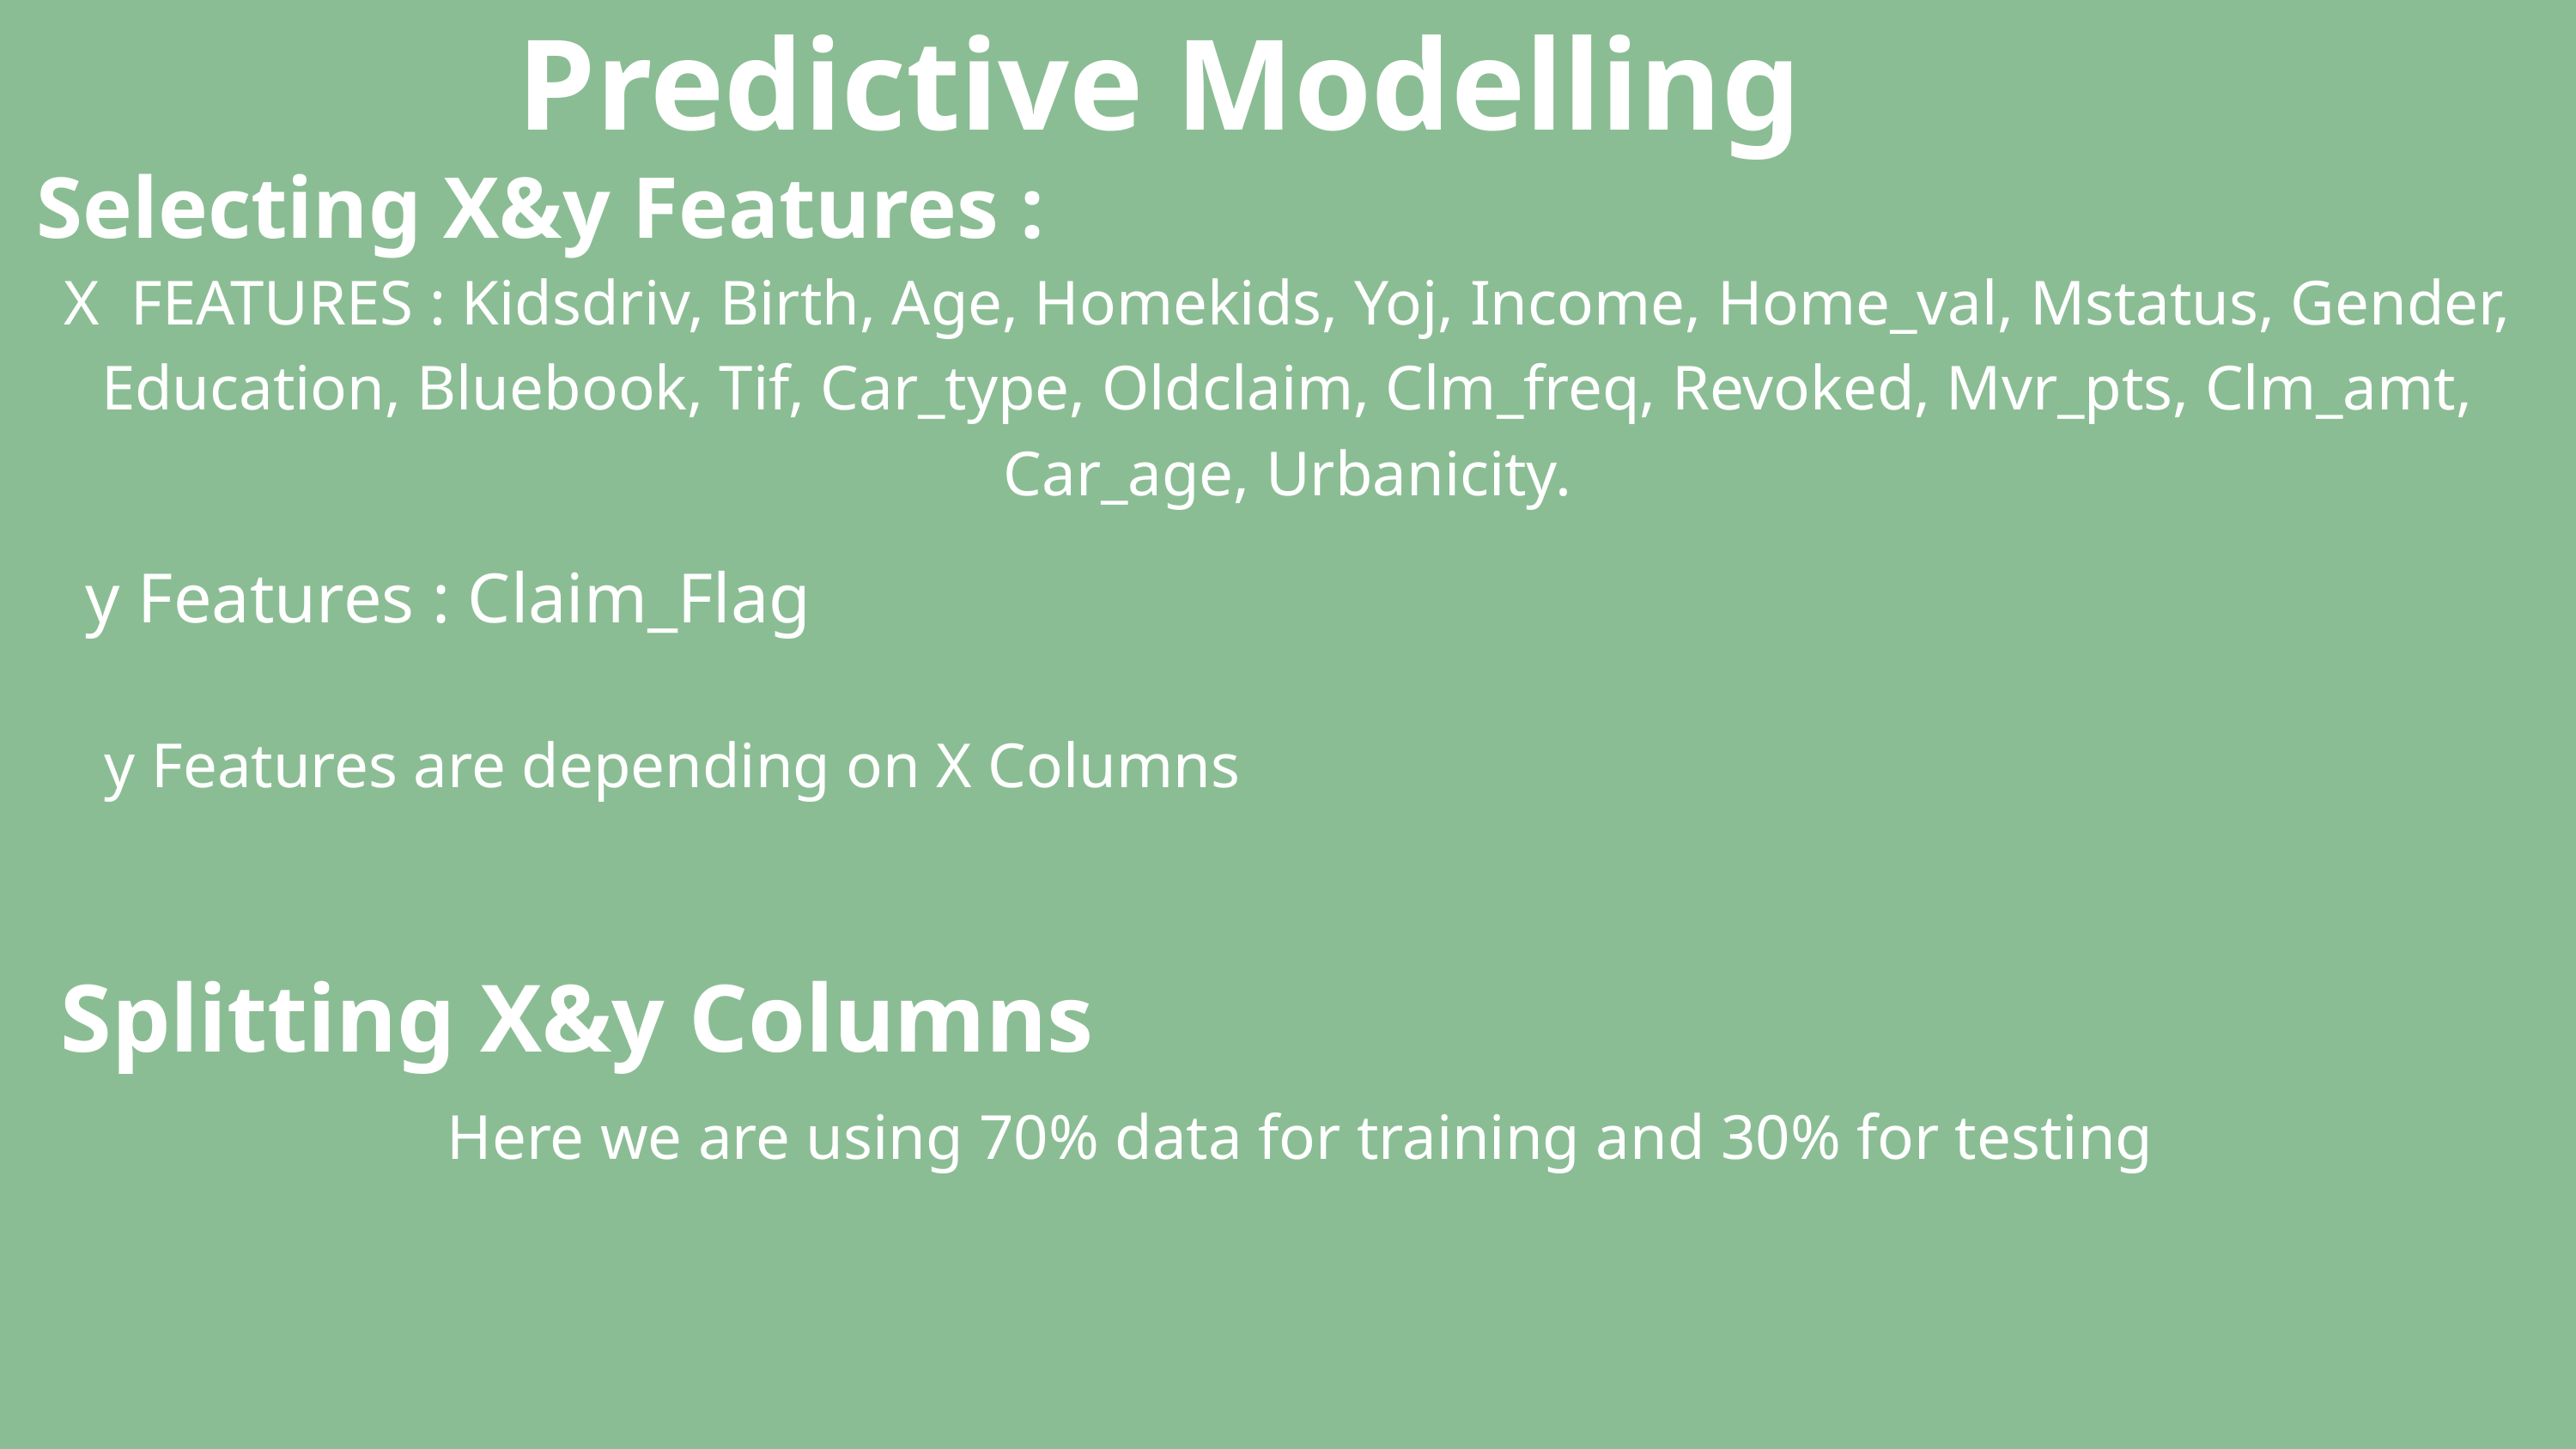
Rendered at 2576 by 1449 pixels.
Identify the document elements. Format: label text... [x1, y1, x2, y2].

text_box X FEATURES : Kidsdriv, Birth, Age, Homekids, Yoj, Income, Home_val, Mstatus, Gender, Education, Bluebook, Tif, Car_type, Oldclaim, Clm_freq, Revoked, Mvr_pts, Clm_amt, Car_age, Urbanicity. [0, 252, 2576, 848]
text_box y Features : Claim_Flag [68, 540, 829, 636]
text_box Predictive Modelling [512, 0, 1841, 155]
text_box Here we are using 70% data for training and 30% for testing [408, 1086, 2226, 1172]
text_box Selecting X&y Features : [0, 136, 1206, 252]
text_box y Features are depending on X Columns [28, 714, 1317, 800]
text_box Splitting X&y Columns [0, 940, 1155, 1070]
